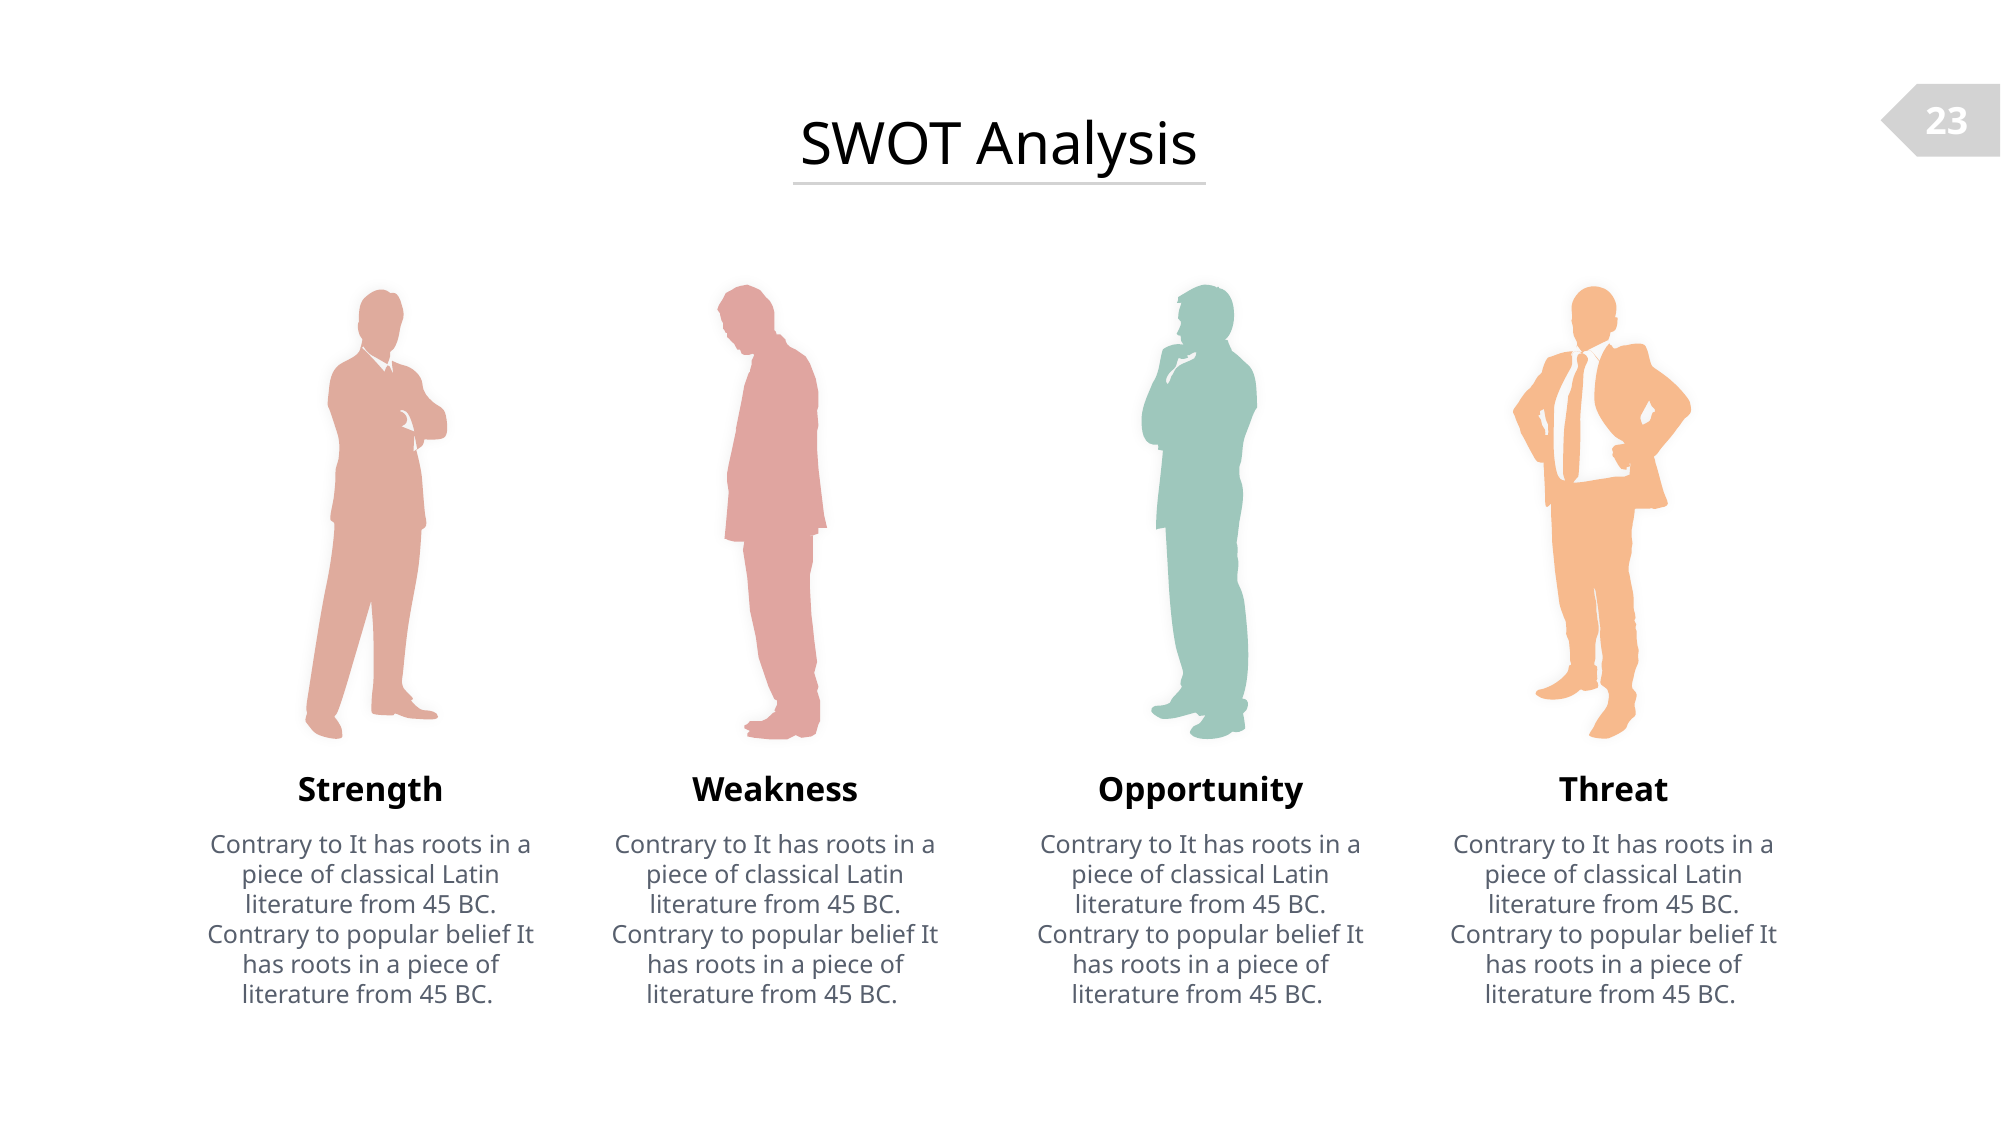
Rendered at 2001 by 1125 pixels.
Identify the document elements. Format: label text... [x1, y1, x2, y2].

text_box Contrary to It has roots in a piece of classical Latin literature from 45 BC. Contrary to popular belief It has roots in a piece of literature from 45 BC. [177, 821, 565, 1010]
text_box Contrary to It has roots in a piece of classical Latin literature from 45 BC. Contrary to popular belief It has roots in a piece of literature from 45 BC. [1420, 821, 1808, 1010]
text_box [717, 284, 828, 740]
text_box [1512, 286, 1692, 739]
text_box SWOT Analysis [785, 98, 1214, 184]
text_box Threat [1393, 760, 1834, 816]
slide_number 23 [1896, 89, 1998, 150]
text_box [1141, 284, 1258, 740]
text_box [305, 289, 448, 739]
text_box Weakness [555, 760, 980, 816]
text_box Contrary to It has roots in a piece of classical Latin literature from 45 BC. Contrary to popular belief It has roots in a piece of literature from 45 BC. [1007, 821, 1395, 1010]
text_box Opportunity [980, 760, 1393, 816]
text_box Contrary to It has roots in a piece of classical Latin literature from 45 BC. Contrary to popular belief It has roots in a piece of literature from 45 BC. [582, 821, 969, 1010]
text_box Strength [150, 760, 555, 816]
